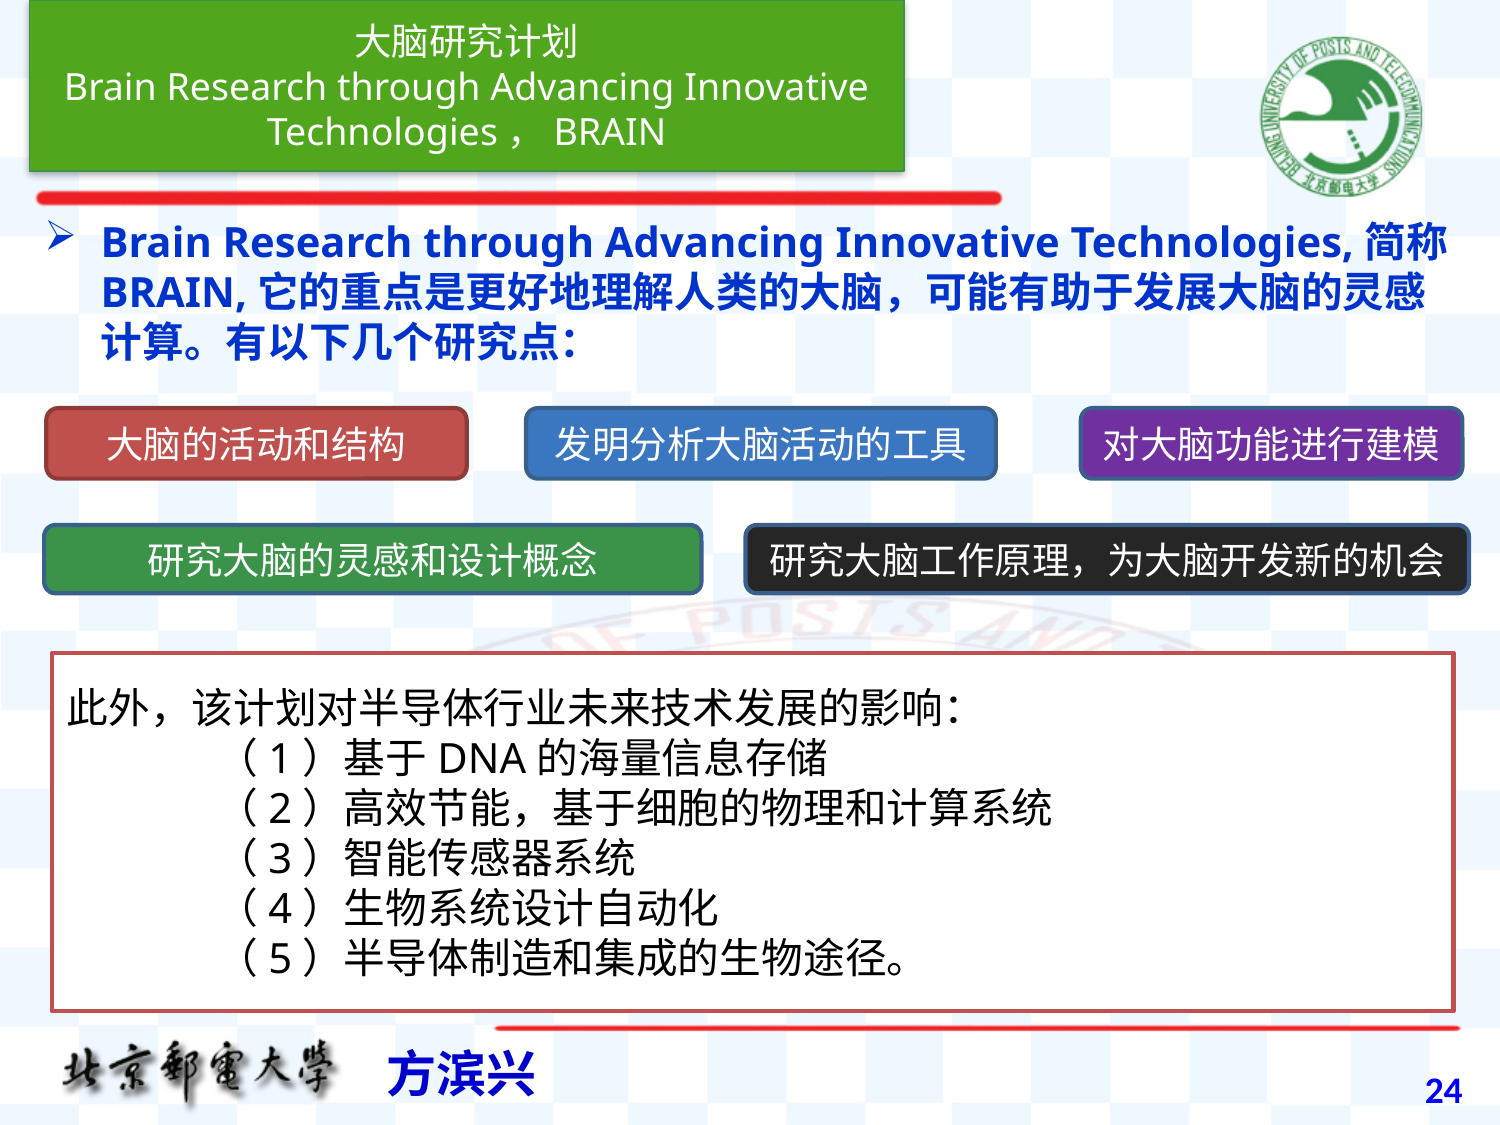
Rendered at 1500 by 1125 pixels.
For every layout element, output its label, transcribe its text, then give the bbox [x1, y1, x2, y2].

text_box 发明分析大脑活动的工具 [523, 405, 999, 481]
text_box 研究大脑工作原理，为大脑开发新的机会 [743, 522, 1472, 596]
text_box 对大脑功能进行建模 [1078, 405, 1465, 481]
text_box 研究大脑的灵感和设计概念 [42, 522, 704, 596]
text_box 此外，该计划对半导体行业未来技术发展的影响： （1）基于DNA的海量信息存储 （2）高效节能，基于细胞的物理和计算系统 （3）智能传感器系统 （4）生物系统设计自动化 （5）半导体制造和集成的生物途径。 [50, 651, 1456, 1013]
picture [0, 0, 1500, 1125]
text_box 大脑研究计划 Brain Research through Advancing Innovative Technologies，BRAIN [29, 0, 905, 172]
text_box 大脑的活动和结构 [44, 405, 469, 481]
list Brain Research through Advancing Innovative Technologies,简称BRAIN,它的重点是更好地理解人类的大脑，可能有助于发展大脑的灵感计算。有以下几个研究点： [29, 208, 1471, 1012]
